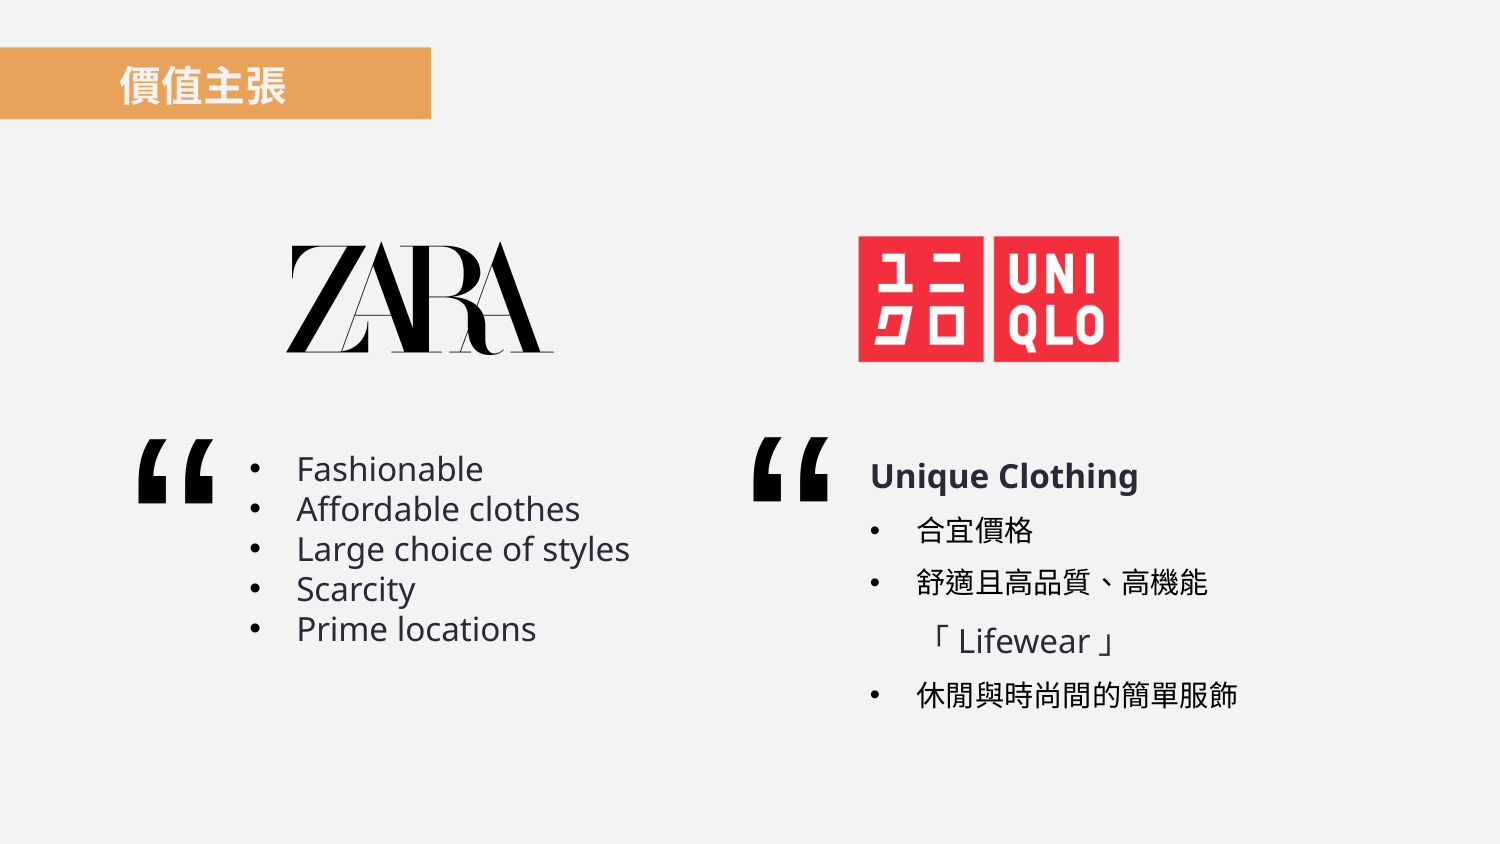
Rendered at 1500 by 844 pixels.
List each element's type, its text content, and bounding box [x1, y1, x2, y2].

text_box “ [114, 342, 240, 702]
text_box Unique Clothing 合宜價格 舒適且高品質、高機能 「Lifewear」 休閒與時尚間的簡單服飾 [855, 427, 1394, 720]
text_box “ [728, 340, 855, 701]
picture [286, 242, 554, 356]
picture [839, 146, 1138, 452]
text_box [0, 45, 433, 121]
text_box Fashionable Affordable clothes Large choice of styles Scarcity Prime locations [234, 440, 646, 691]
text_box 價值主張 [104, 56, 411, 112]
